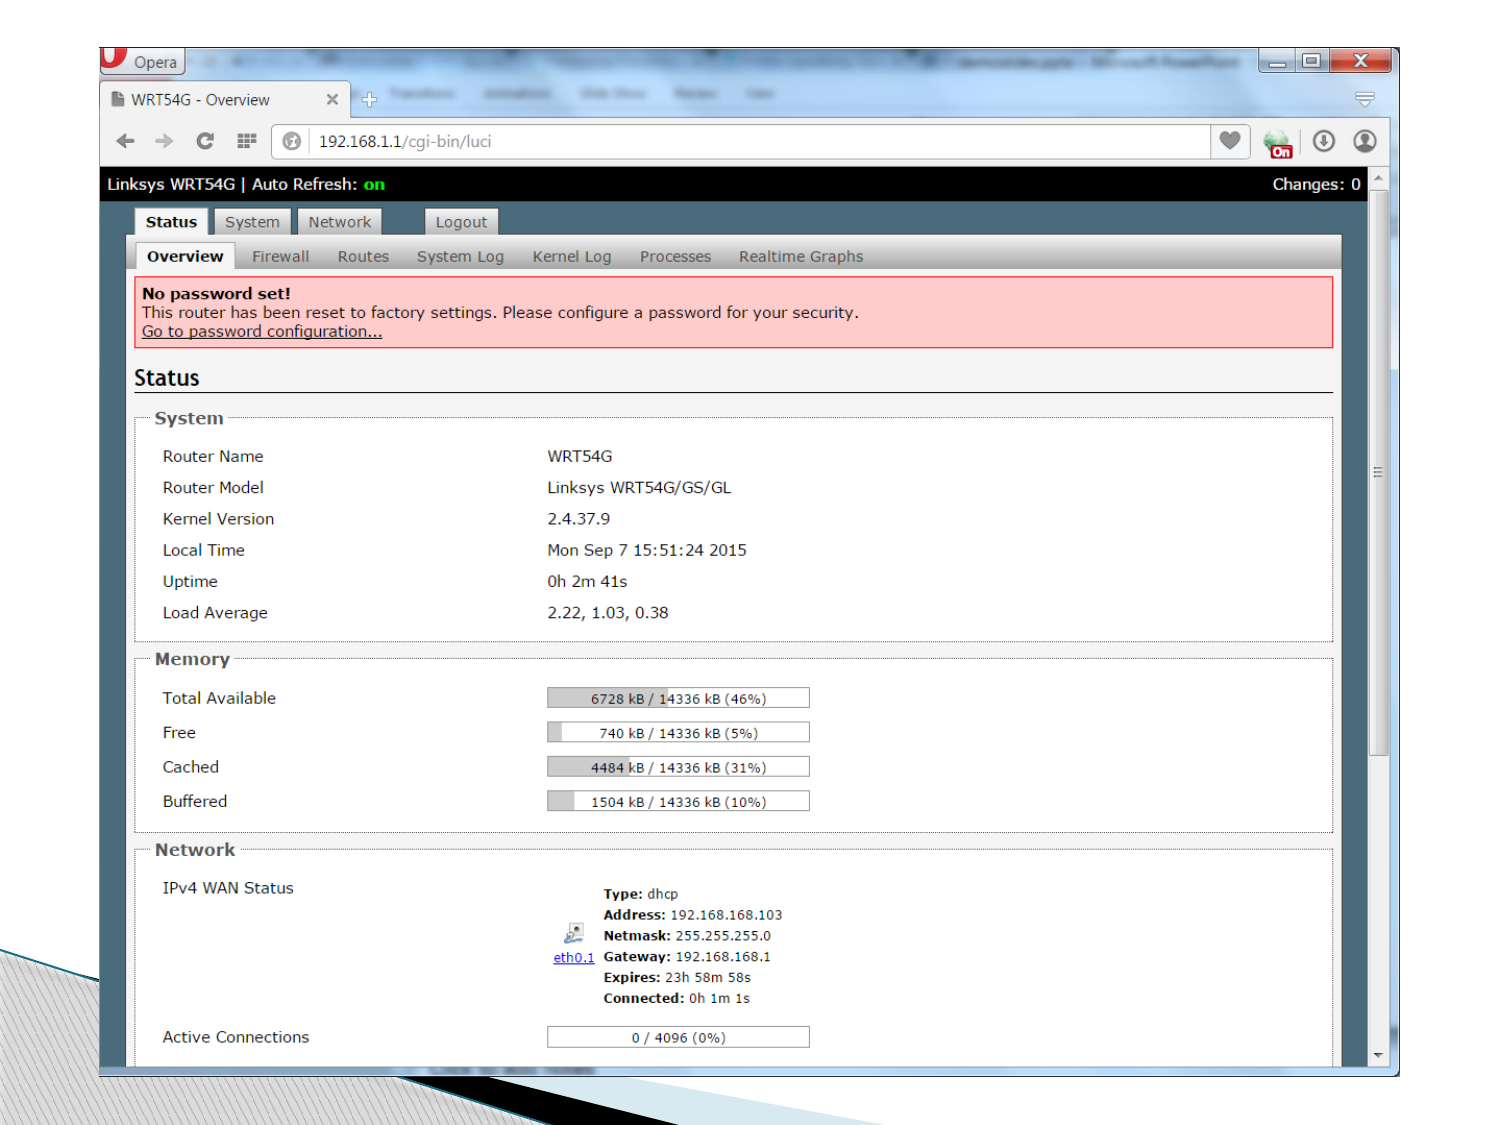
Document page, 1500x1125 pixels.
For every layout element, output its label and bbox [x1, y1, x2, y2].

picture [99, 47, 1401, 1078]
